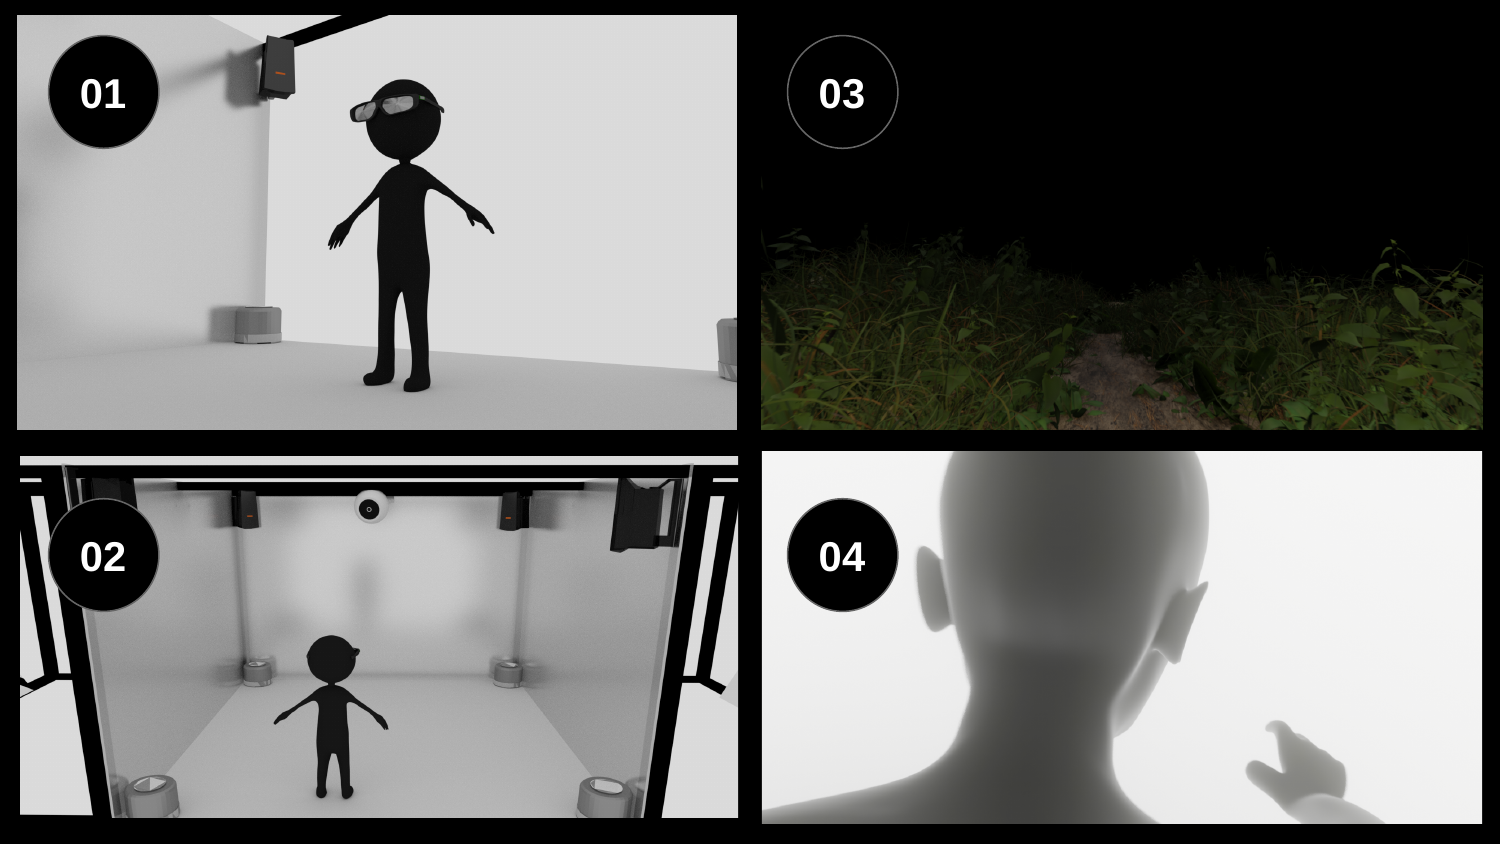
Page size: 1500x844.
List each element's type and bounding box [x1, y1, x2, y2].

picture [19, 456, 739, 819]
picture [17, 14, 737, 430]
picture [761, 14, 1483, 430]
picture [761, 451, 1483, 824]
